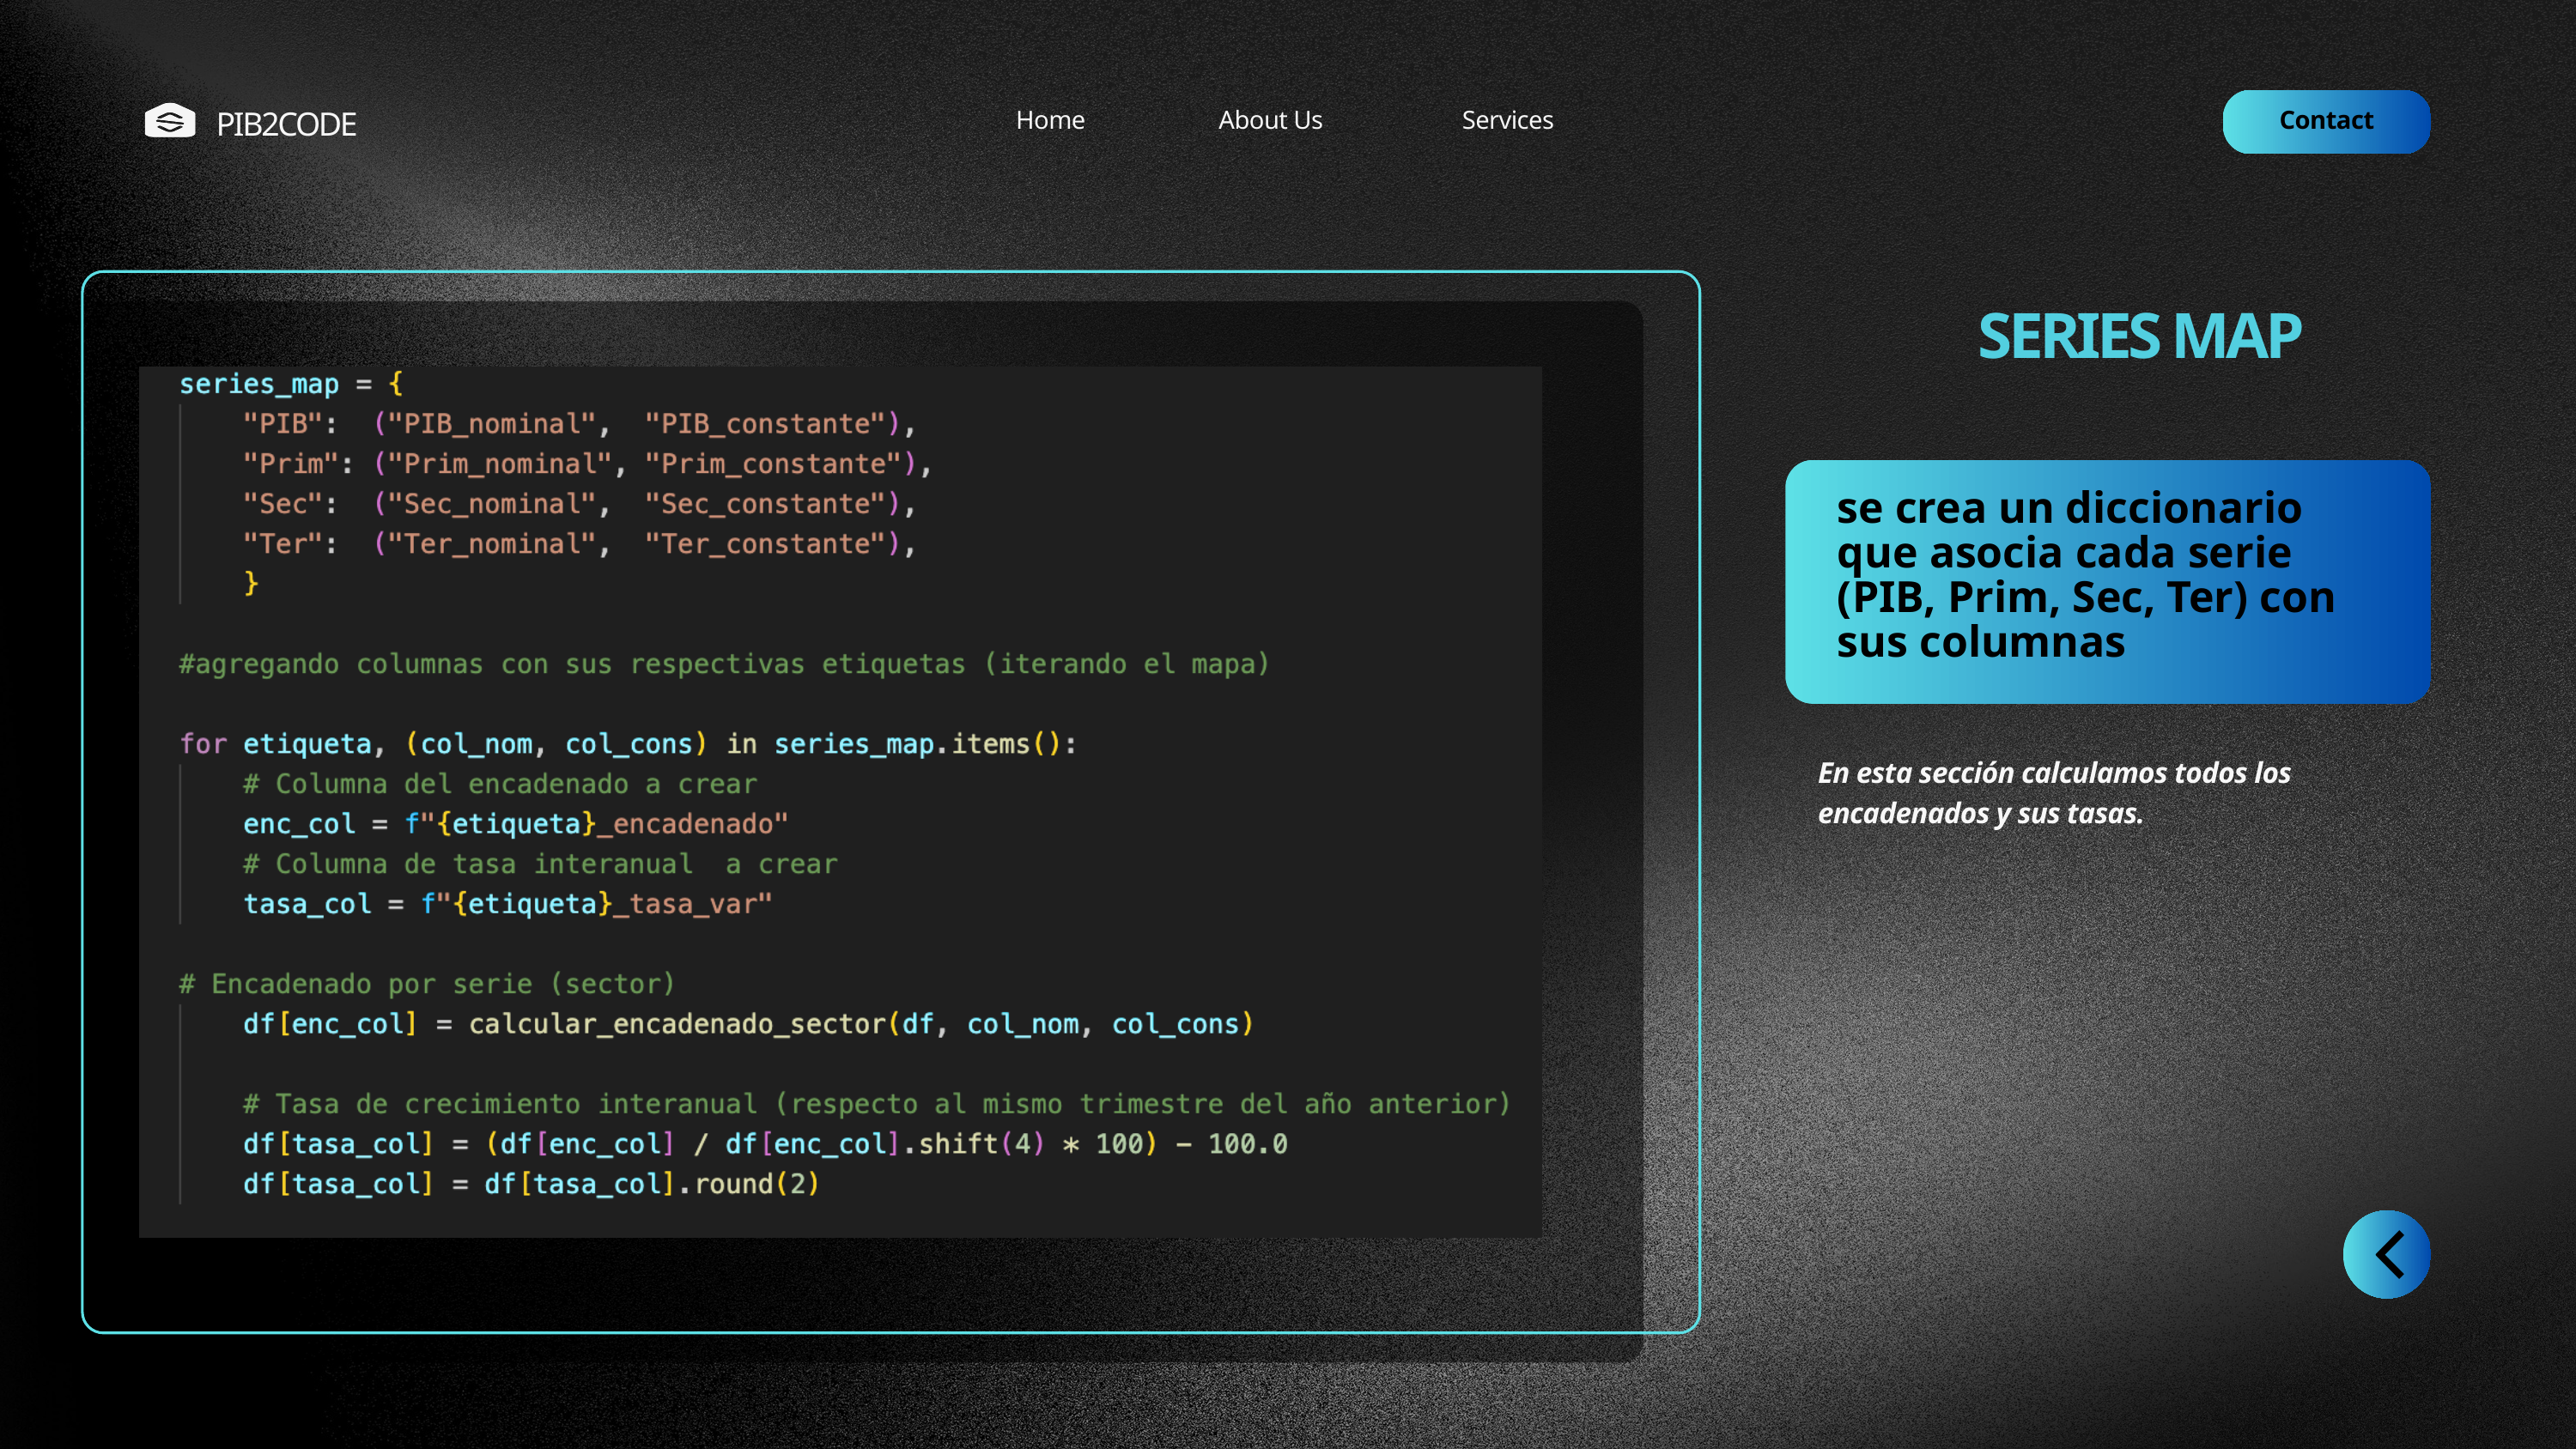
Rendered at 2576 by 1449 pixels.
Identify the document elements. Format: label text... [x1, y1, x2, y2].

text_box PIB2CODE [216, 97, 516, 143]
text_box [2222, 89, 2432, 155]
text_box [1785, 459, 2432, 704]
text_box SERIES MAP [1785, 318, 2498, 371]
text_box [82, 271, 1700, 1334]
text_box About Us [1197, 113, 1346, 135]
text_box [144, 102, 196, 137]
text_box [0, 0, 2576, 1449]
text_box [38, 300, 1644, 1363]
text_box Home [993, 113, 1109, 135]
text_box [2342, 1210, 2432, 1299]
text_box En esta sección calculamos todos los encadenados y sus tasas. [1818, 749, 2432, 830]
text_box Services [1434, 113, 1583, 135]
